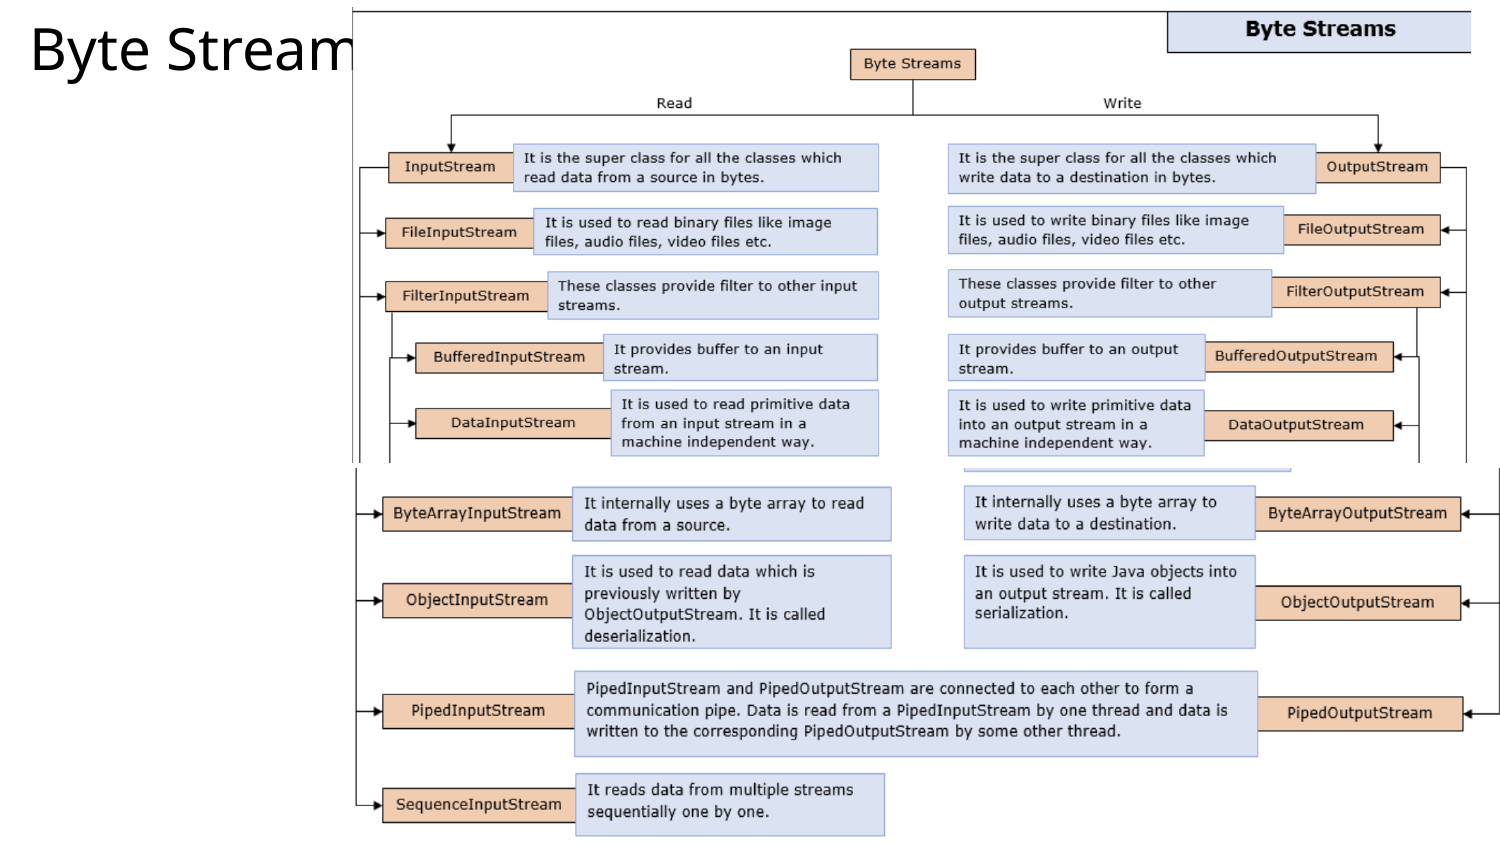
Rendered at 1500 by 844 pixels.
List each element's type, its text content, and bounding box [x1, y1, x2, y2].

picture [352, 468, 1500, 844]
title Byte Stream [14, 7, 351, 87]
picture [352, 7, 1472, 464]
